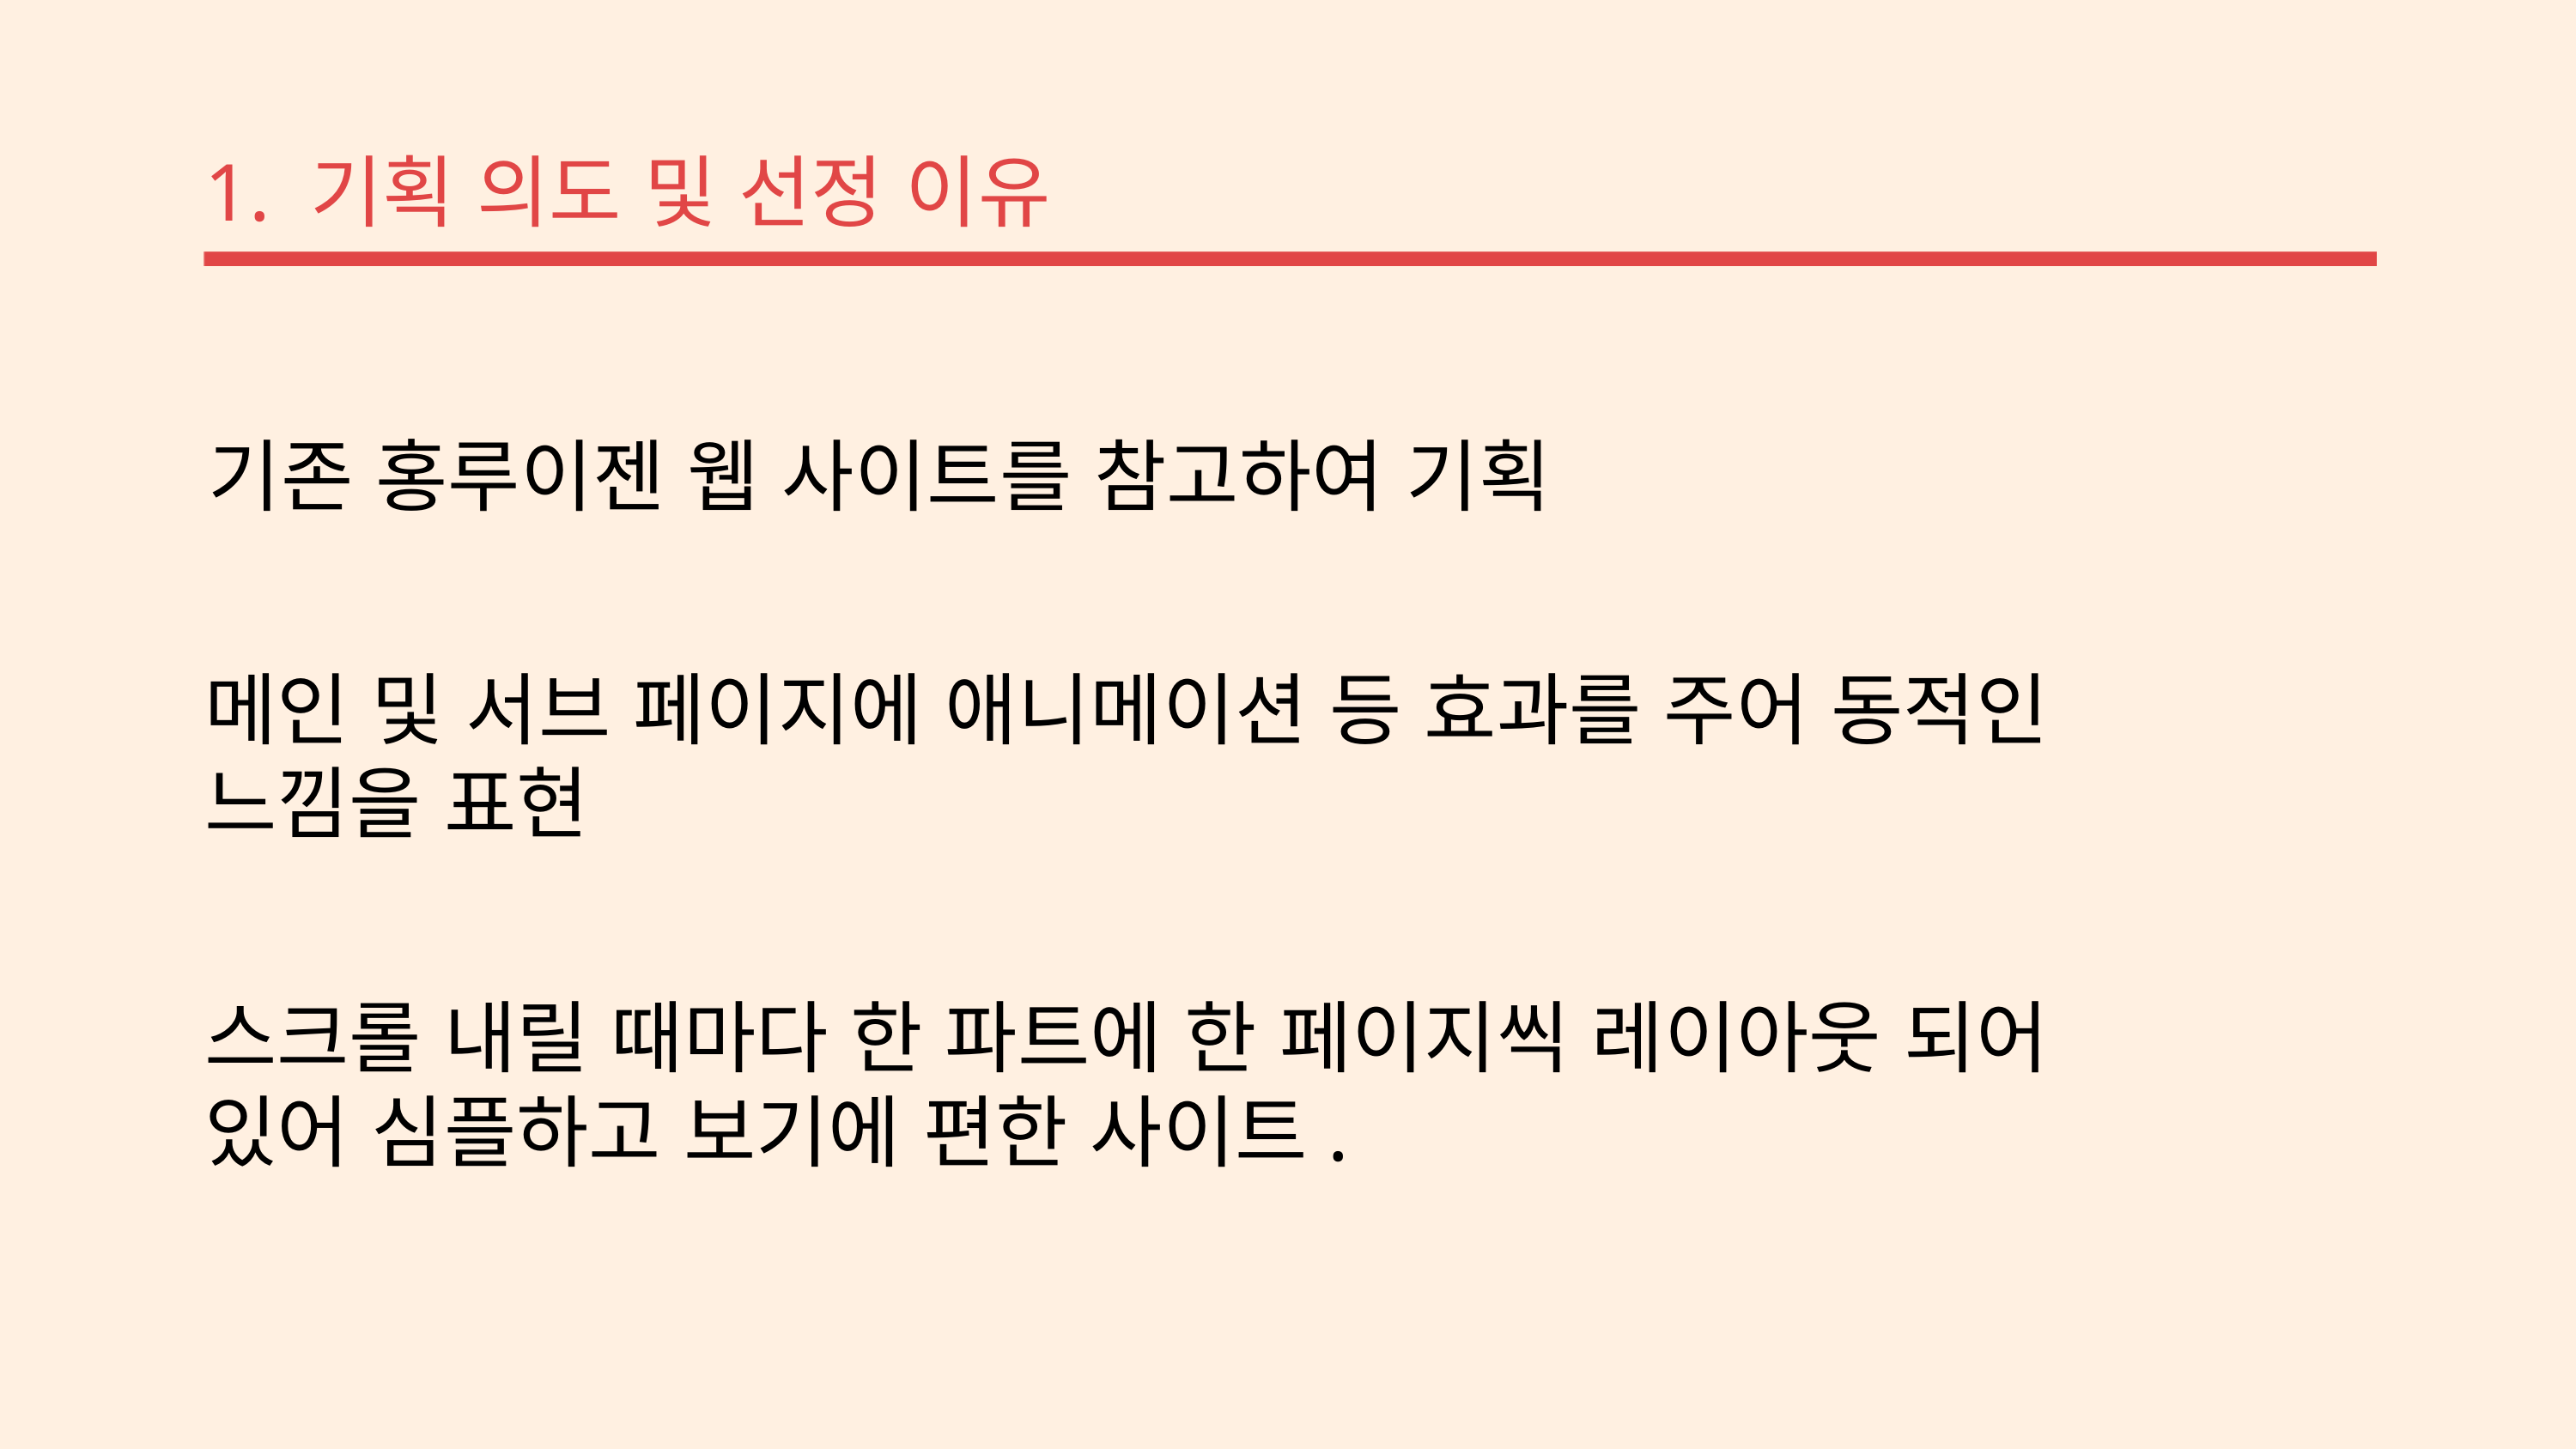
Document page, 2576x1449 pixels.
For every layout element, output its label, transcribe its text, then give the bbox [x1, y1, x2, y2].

picture [204, 252, 2377, 266]
text_box 기존 홍루이젠 웹 사이트를 참고하여 기획 [196, 420, 2184, 527]
text_box 스크롤 내릴 때마다 한 파트에 한 페이지씩 레이아웃 되어 있어 심플하고 보기에 편한 사이트. [191, 981, 2180, 1184]
text_box 메인 및 서브 페이지에 애니메이션 등 효과를 주어 동적인 느낌을 표현 [191, 652, 2180, 855]
text_box 1. 기획 의도 및 선정 이유 [191, 136, 2180, 244]
